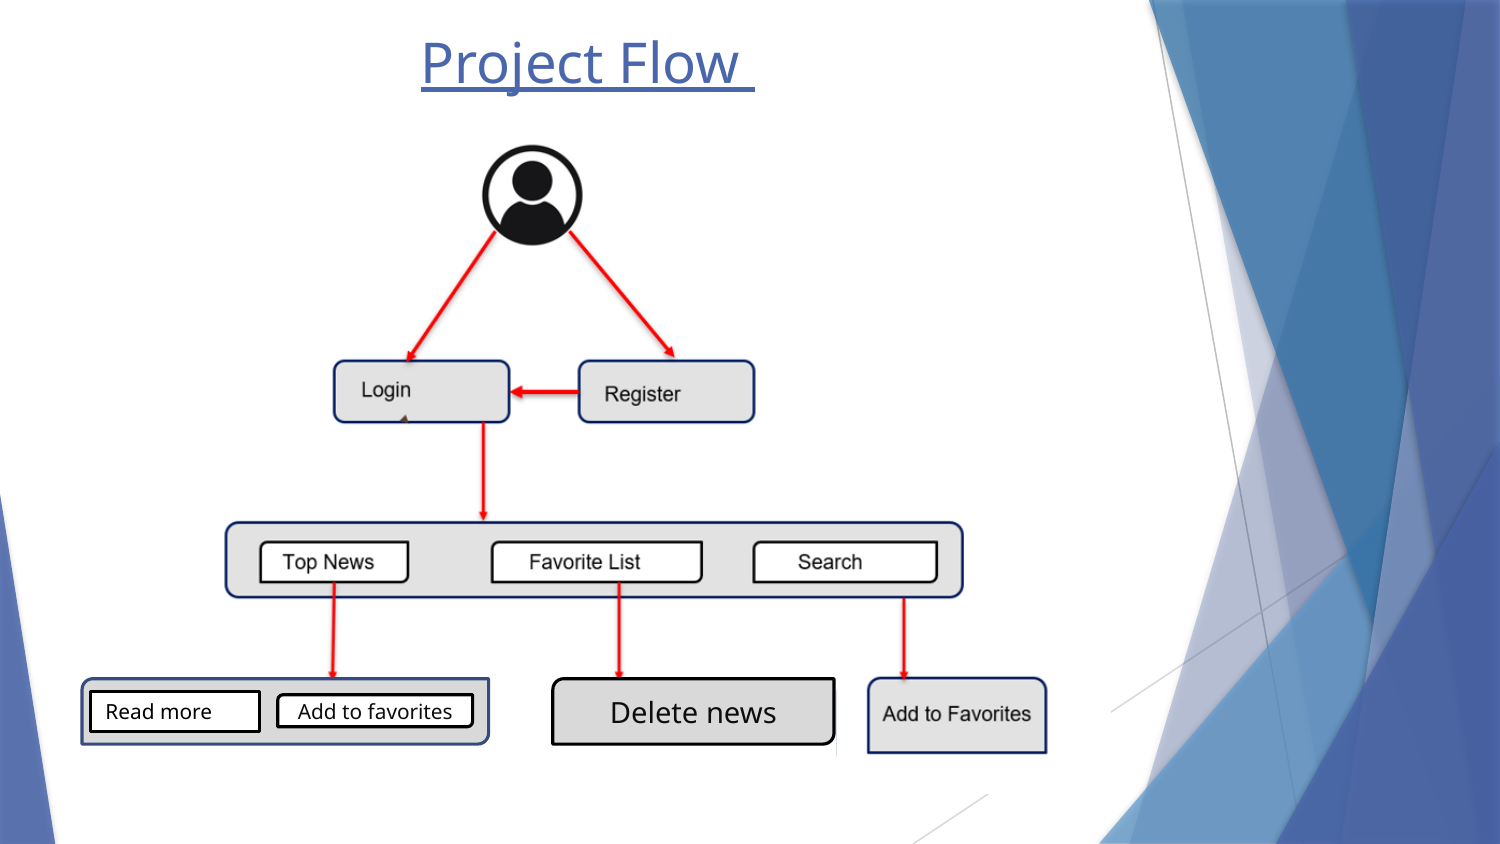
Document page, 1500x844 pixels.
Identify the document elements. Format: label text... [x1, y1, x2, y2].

text_box [80, 677, 98, 746]
text_box Read more [89, 690, 98, 733]
text_box Project Flow [17, 19, 1159, 102]
picture [102, 121, 1112, 794]
